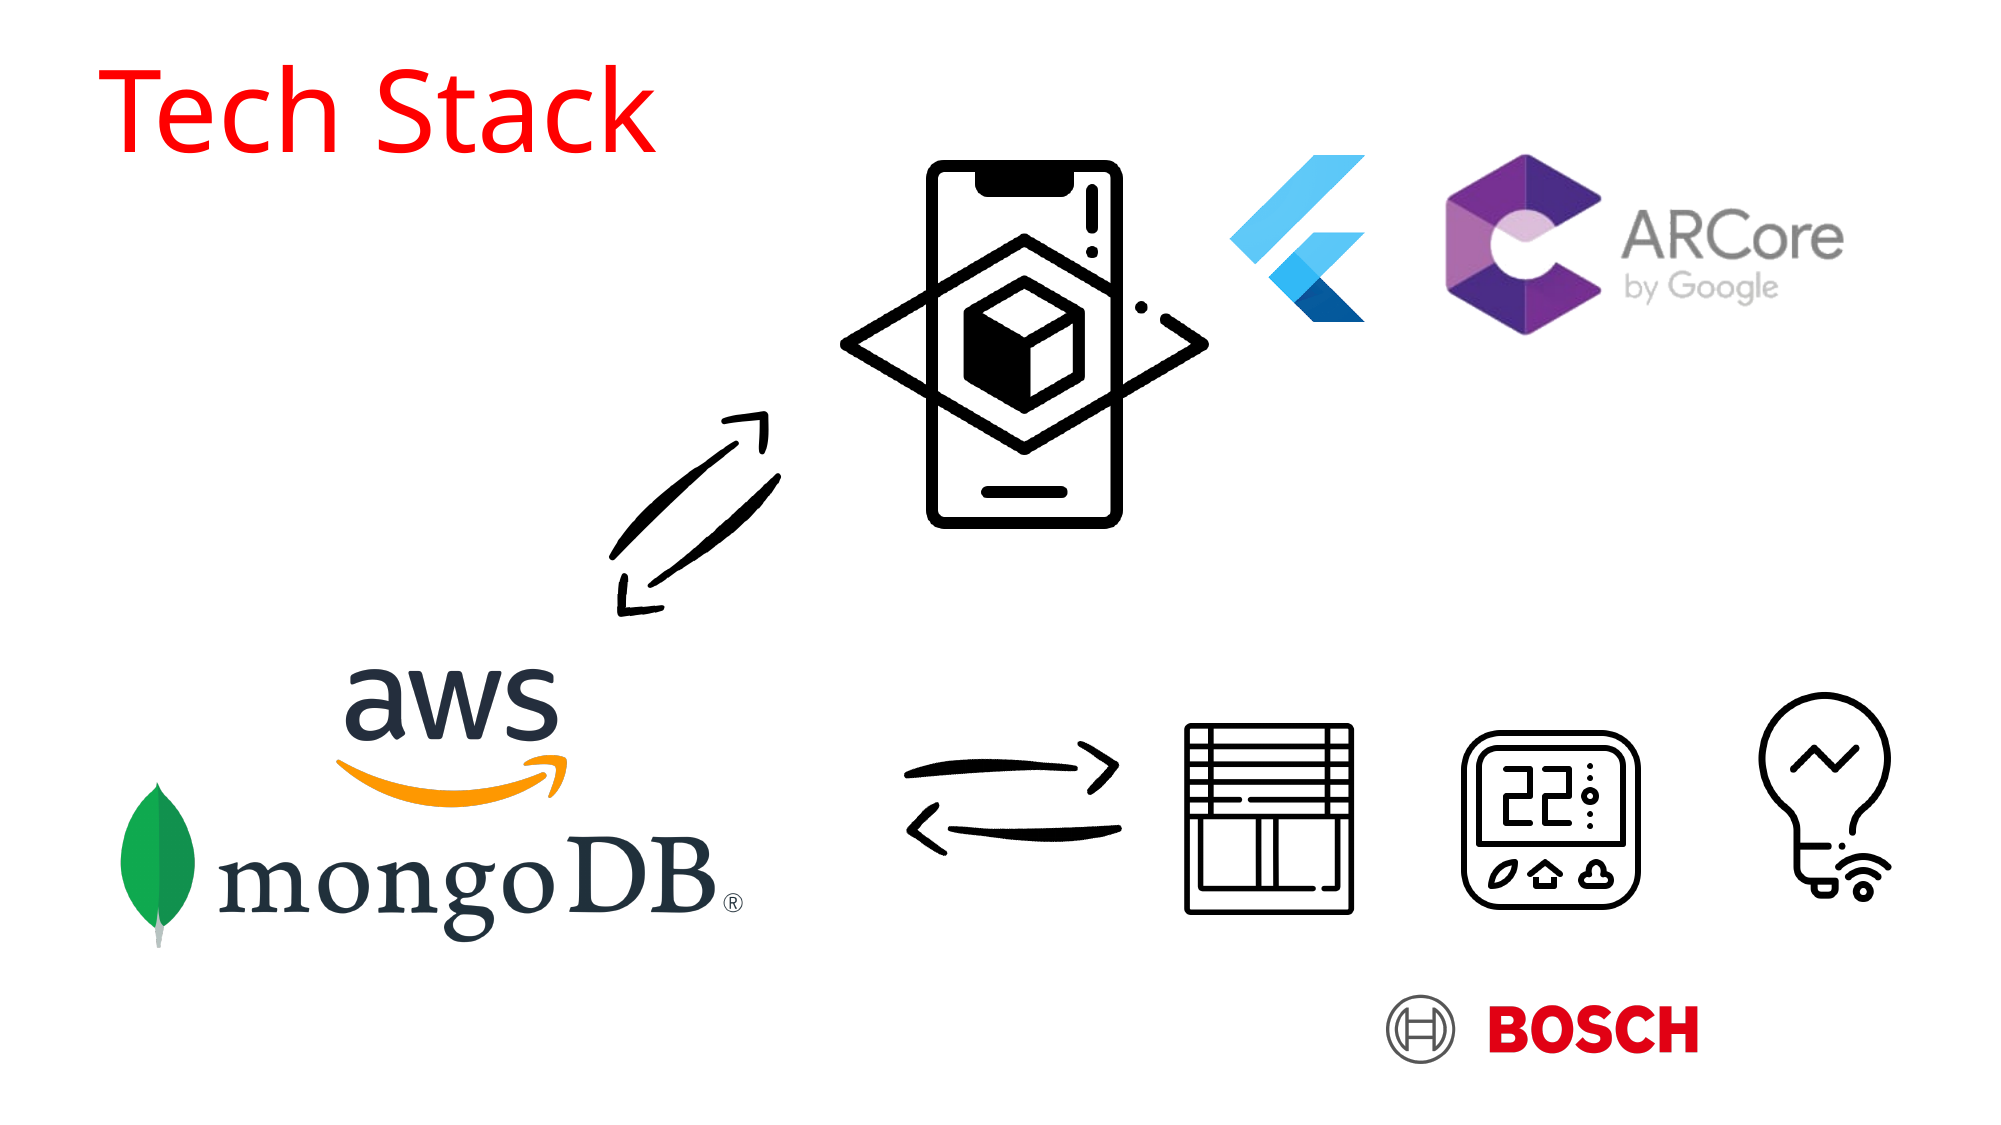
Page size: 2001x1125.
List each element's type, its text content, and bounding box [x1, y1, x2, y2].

picture [837, 595, 1365, 1004]
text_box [564, 361, 824, 670]
picture [824, 147, 1222, 542]
picture [1229, 154, 1365, 322]
picture [1713, 685, 1937, 909]
picture [1372, 115, 1896, 391]
text_box Tech Stack [98, 24, 767, 165]
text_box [117, 668, 746, 950]
picture [1455, 724, 1647, 917]
picture [1347, 943, 1743, 1111]
